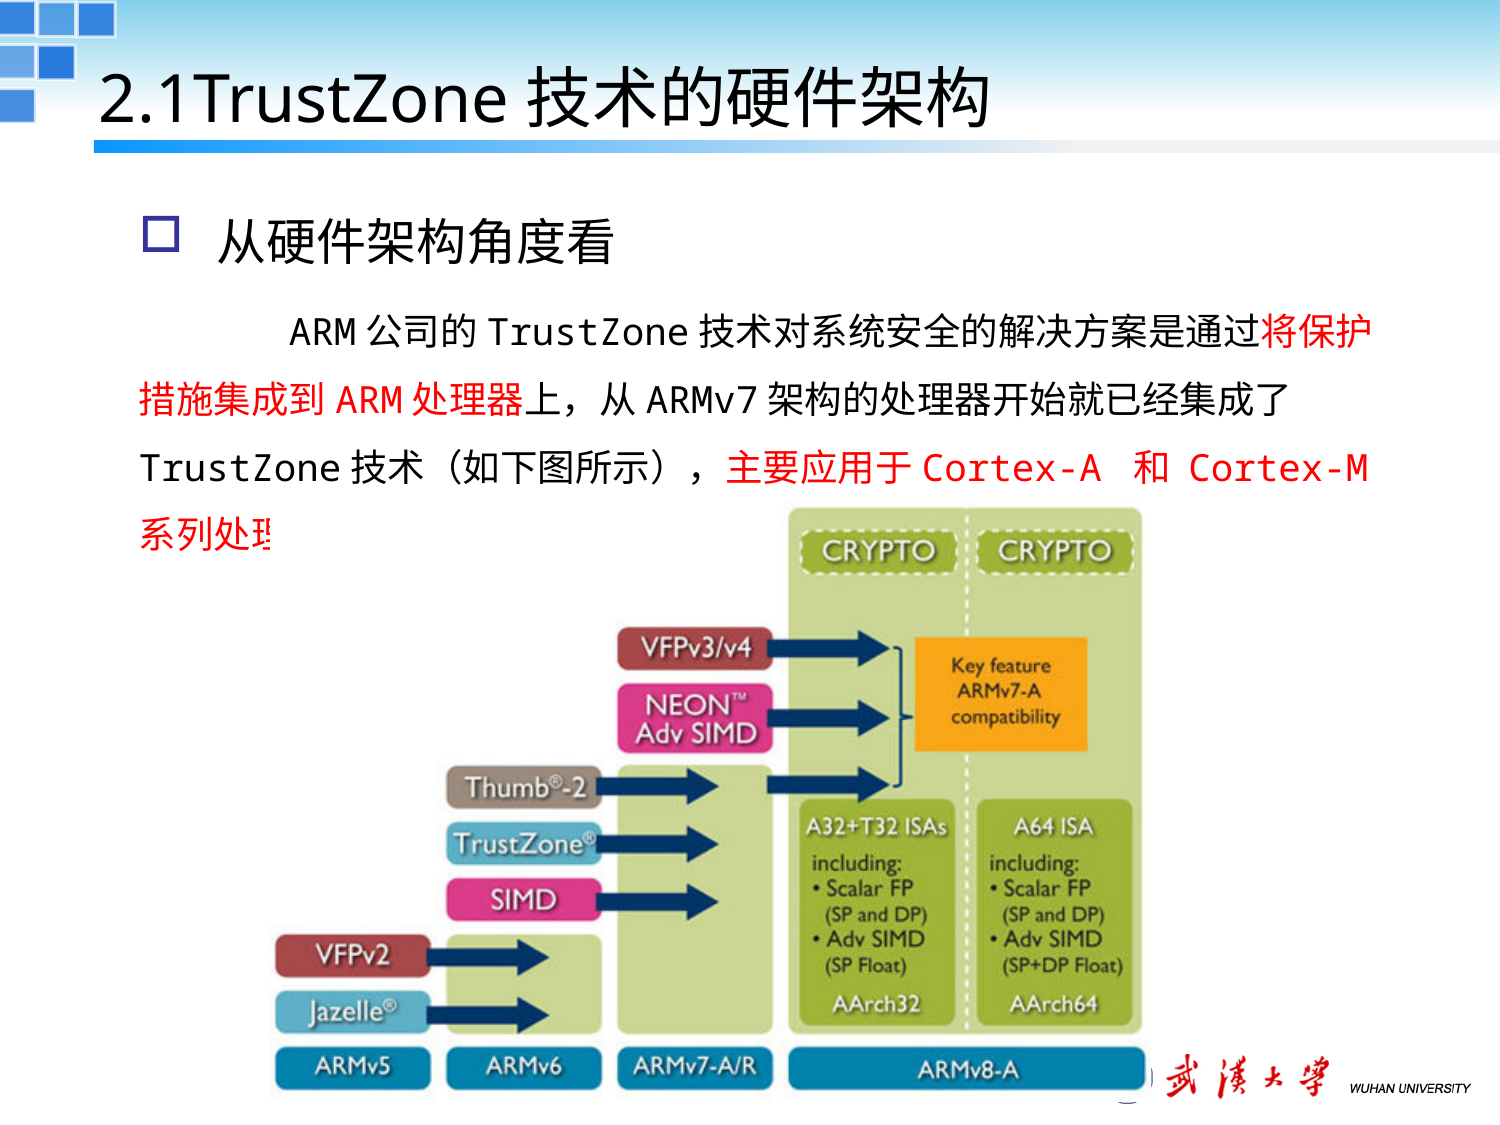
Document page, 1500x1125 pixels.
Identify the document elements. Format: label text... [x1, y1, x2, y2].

text_box 2.1TrustZone技术的硬件架构 [85, 30, 1500, 161]
text_box 从硬件架构角度看 ARM公司的TrustZone技术对系统安全的解决方案是通过将保护措施集成到ARM处理器上，从ARMv7架构的处理器开始就已经集成了TrustZone技术（如下图所示），主要应用于Cortex-A 和 Cortex-M 系列处理器。 [123, 172, 1406, 953]
picture [270, 502, 1500, 1115]
